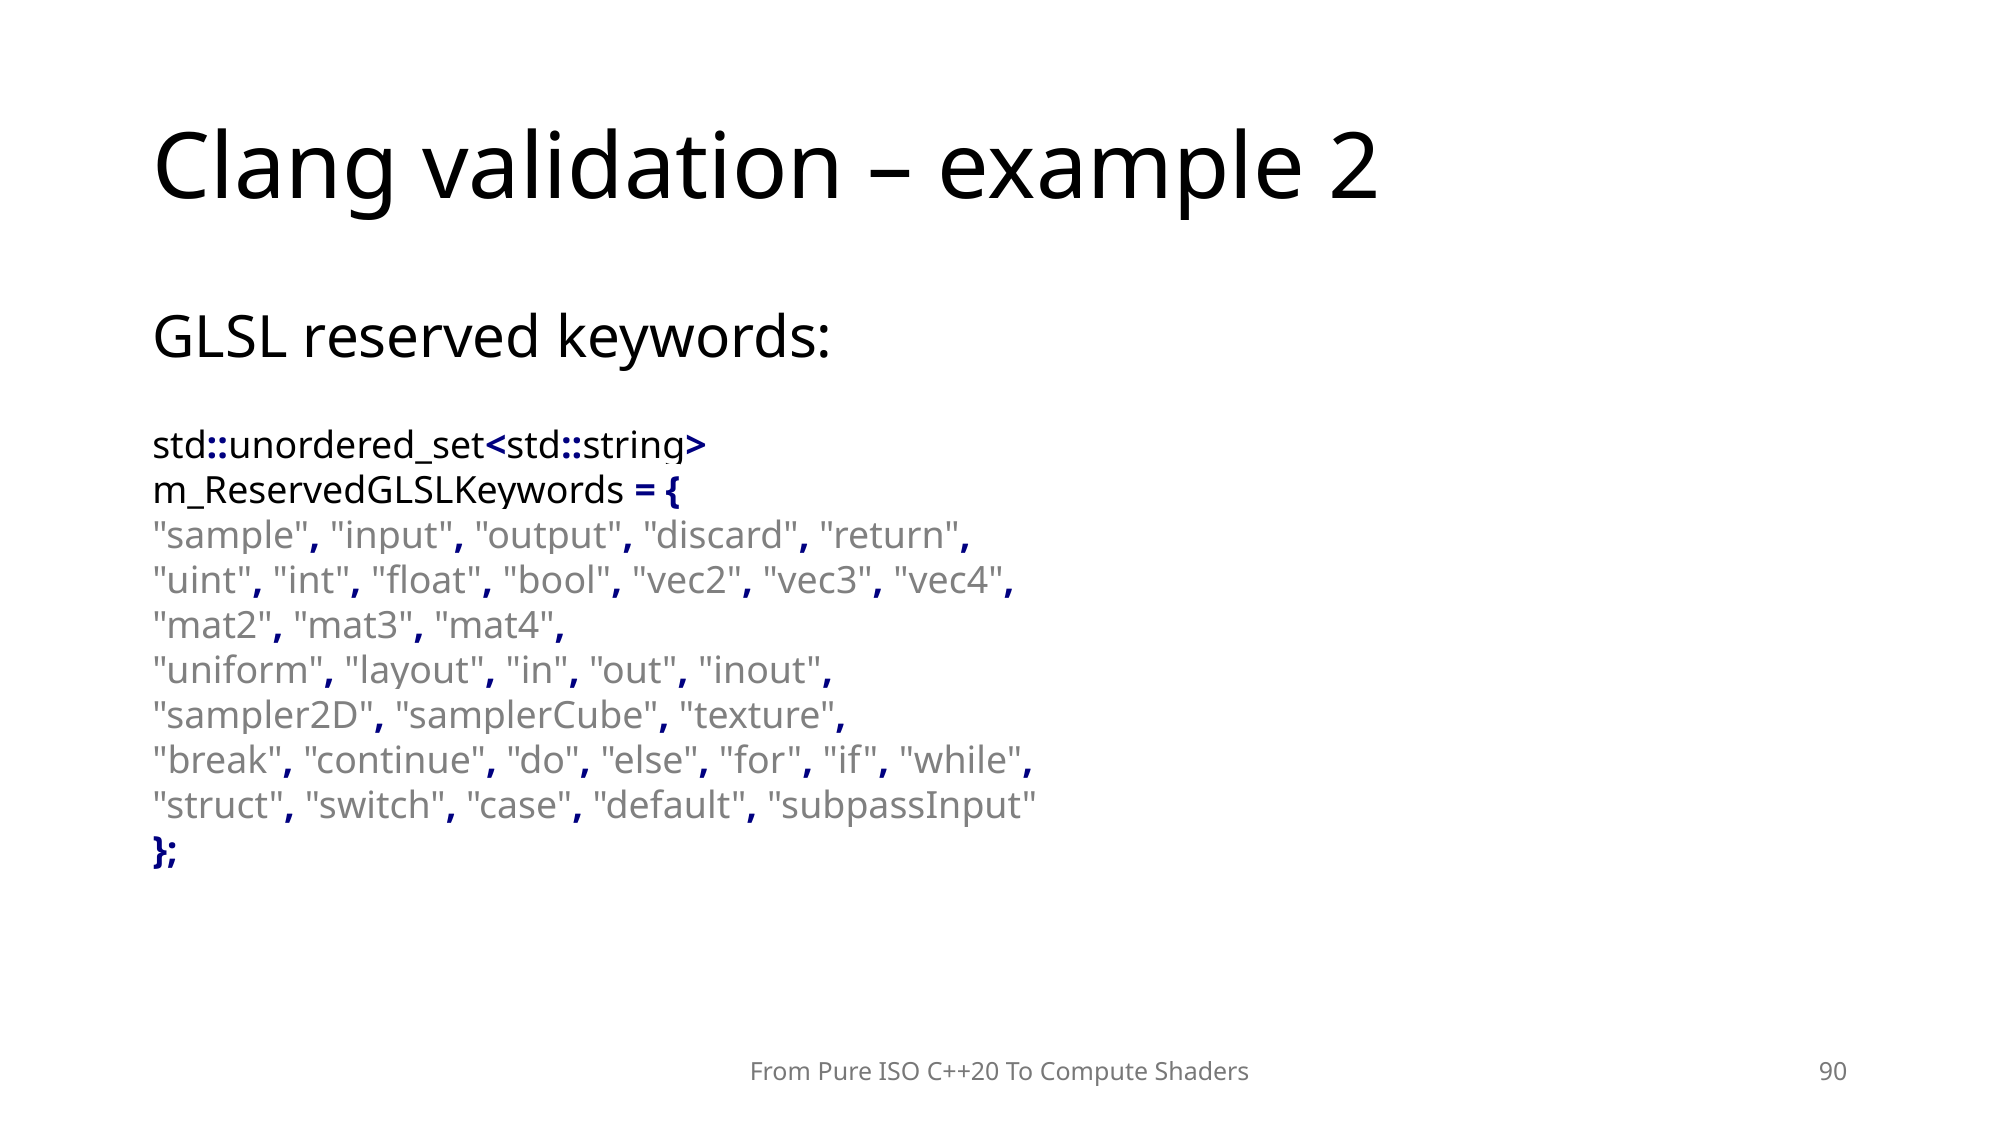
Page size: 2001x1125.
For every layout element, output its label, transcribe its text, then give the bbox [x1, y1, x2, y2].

title Clang validation – example 2 [137, 59, 1863, 278]
text_box std::unordered_set<std::string> m_ReservedGLSLKeywords = { "sample", "input", "output", "discard", "return", "uint", "int", "float", "bool", "vec2", "vec3", "vec4", "mat2", "mat3", "mat4", "uniform", "layout", "in", "out", "inout", "sampler2D", "samplerCube", "texture", "break", "continue", "do", "else", "for", "if", "while", "struct", "switch", "case", "default", "subpassInput" }; [137, 413, 1138, 879]
list GLSL reserved keywords: [137, 299, 988, 392]
slide_number 90 [1412, 1042, 1863, 1103]
footer From Pure ISO C++20 To Compute Shaders [662, 1042, 1338, 1103]
